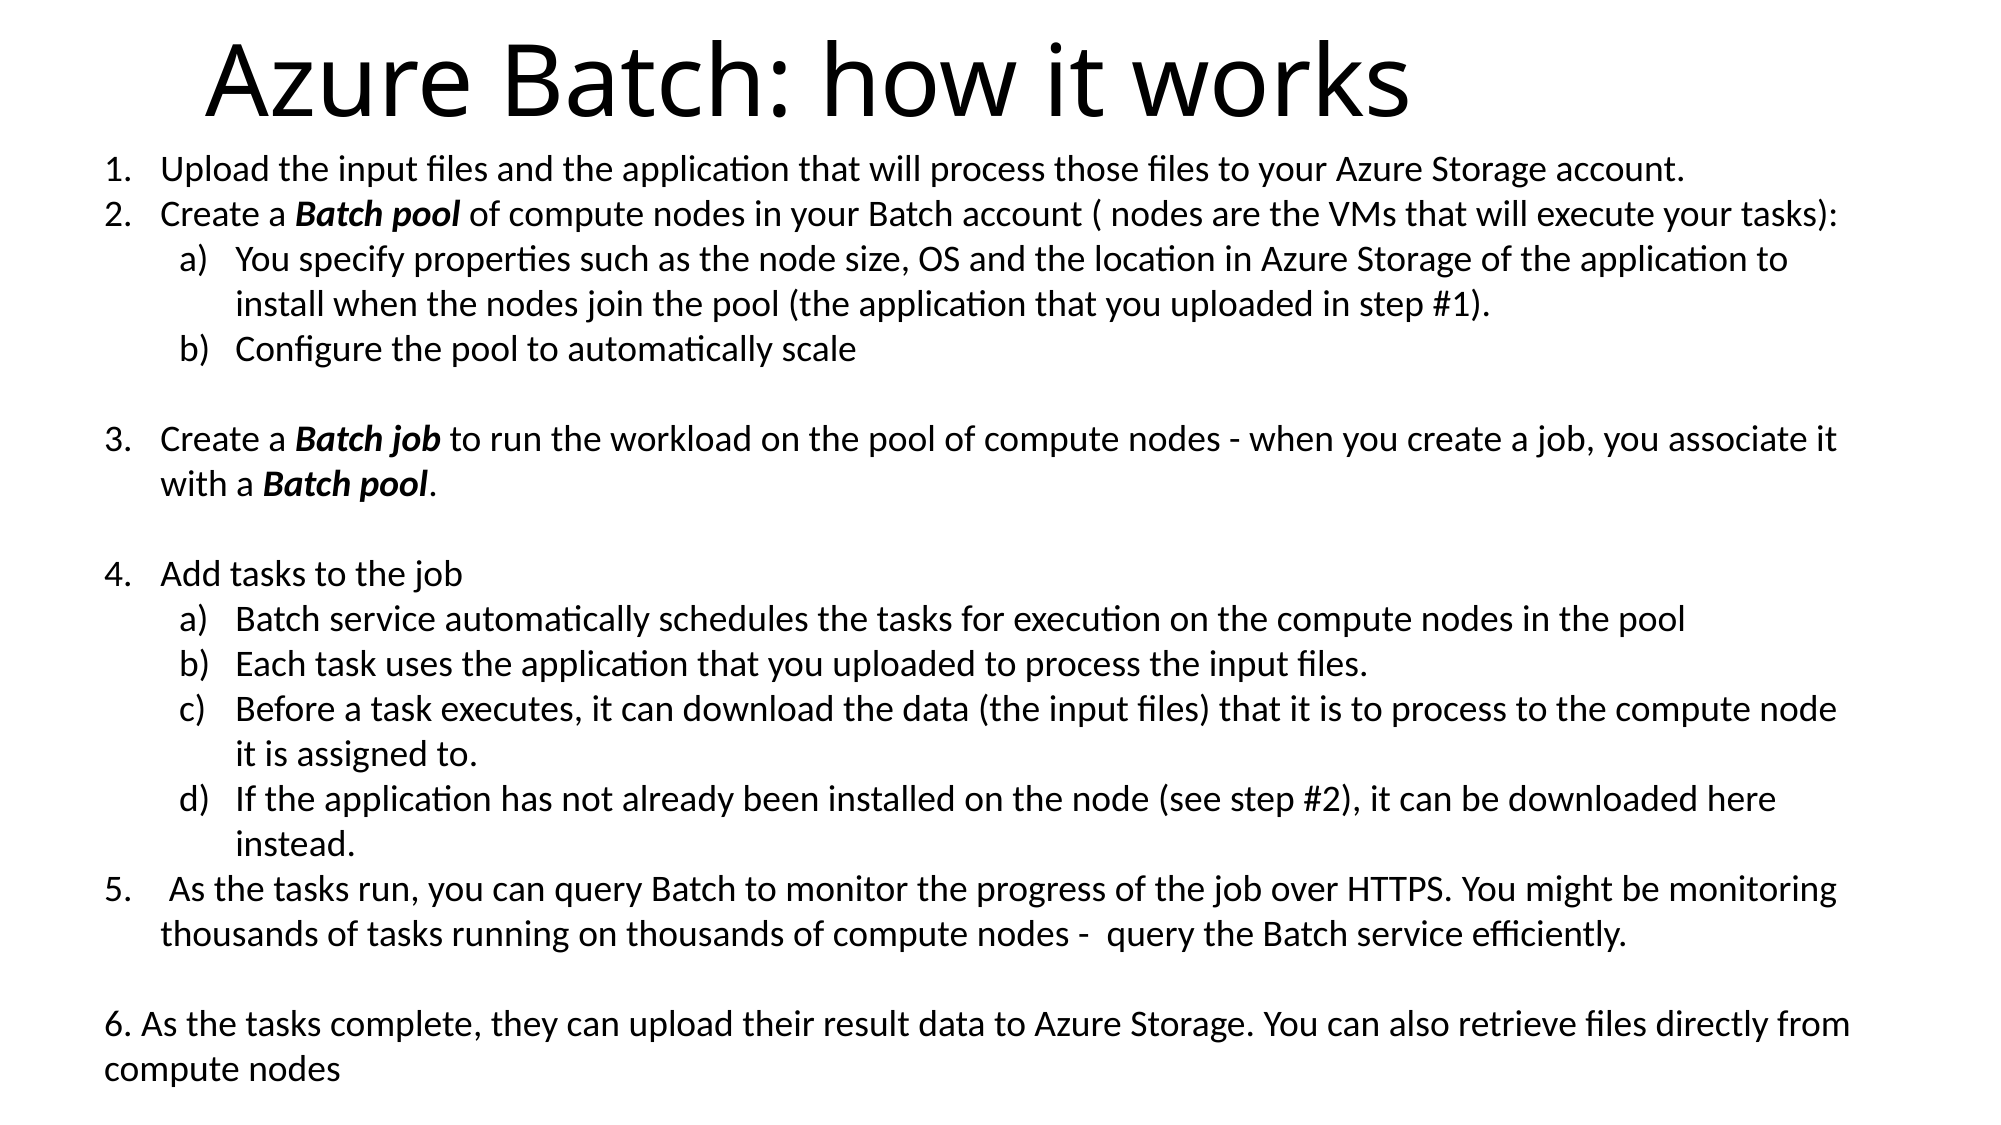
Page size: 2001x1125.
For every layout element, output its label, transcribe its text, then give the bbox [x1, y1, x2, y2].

title Azure Batch: how it works [114, 55, 1506, 136]
text_box Upload the input files and the application that will process those files to your Azure Storage account. Create a Batch pool of compute nodes in your Batch account ( nodes are the VMs that will execute your tasks): You specify properties such as the node size, OS and the location in Azure Storage of the application to install when the nodes join the pool (the application that you uploaded in step #1). Configure the pool to automatically scale Create a Batch job to run the workload on the pool of compute nodes - when you create a job, you associate it with a Batch pool. Add tasks to the job Batch service automatically schedules the tasks for execution on the compute nodes in the pool Each task uses the application that you uploaded to process the input files. Before a task executes, it can download the data (the input files) that it is to process to the compute node it is assigned to. If the application has not already been installed on the node (see step #2), it can be downloaded here instead. As the tasks run, you can query Batch to monitor the progress of the job over HTTPS. You might be monitoring thousands of tasks running on thousands of compute nodes - query the Batch service efficiently. 6. As the tasks complete, they can upload their result data to Azure Storage. You can also retrieve files directly from compute nodes [89, 136, 1875, 1125]
